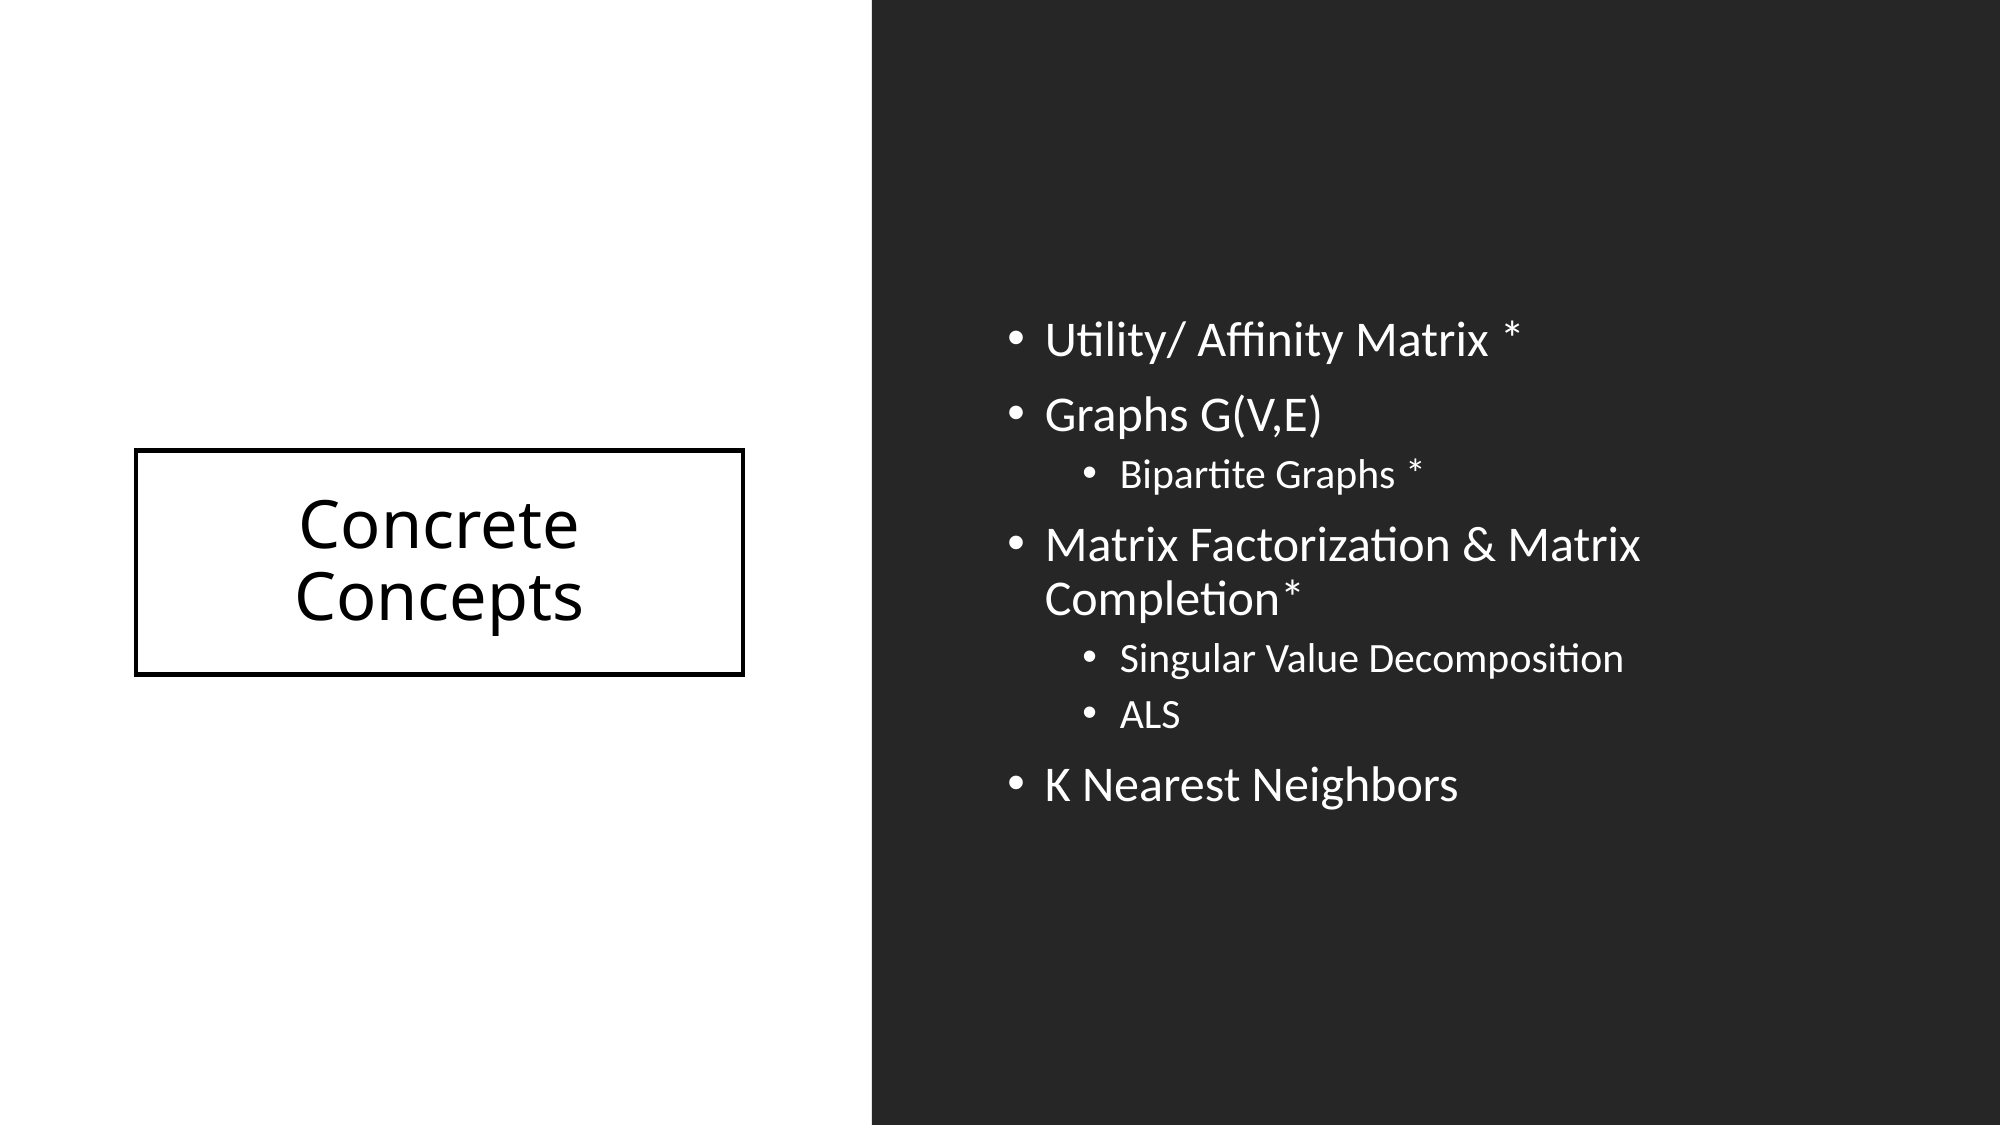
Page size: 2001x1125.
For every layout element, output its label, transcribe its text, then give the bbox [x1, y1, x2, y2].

list Utility/ Affinity Matrix * Graphs G(V,E) Bipartite Graphs * Matrix Factorization & Matrix Completion* Singular Value Decomposition ALS K Nearest Neighbors [992, 131, 1880, 994]
title Concrete Concepts [136, 450, 743, 675]
text_box [871, 0, 2000, 1125]
